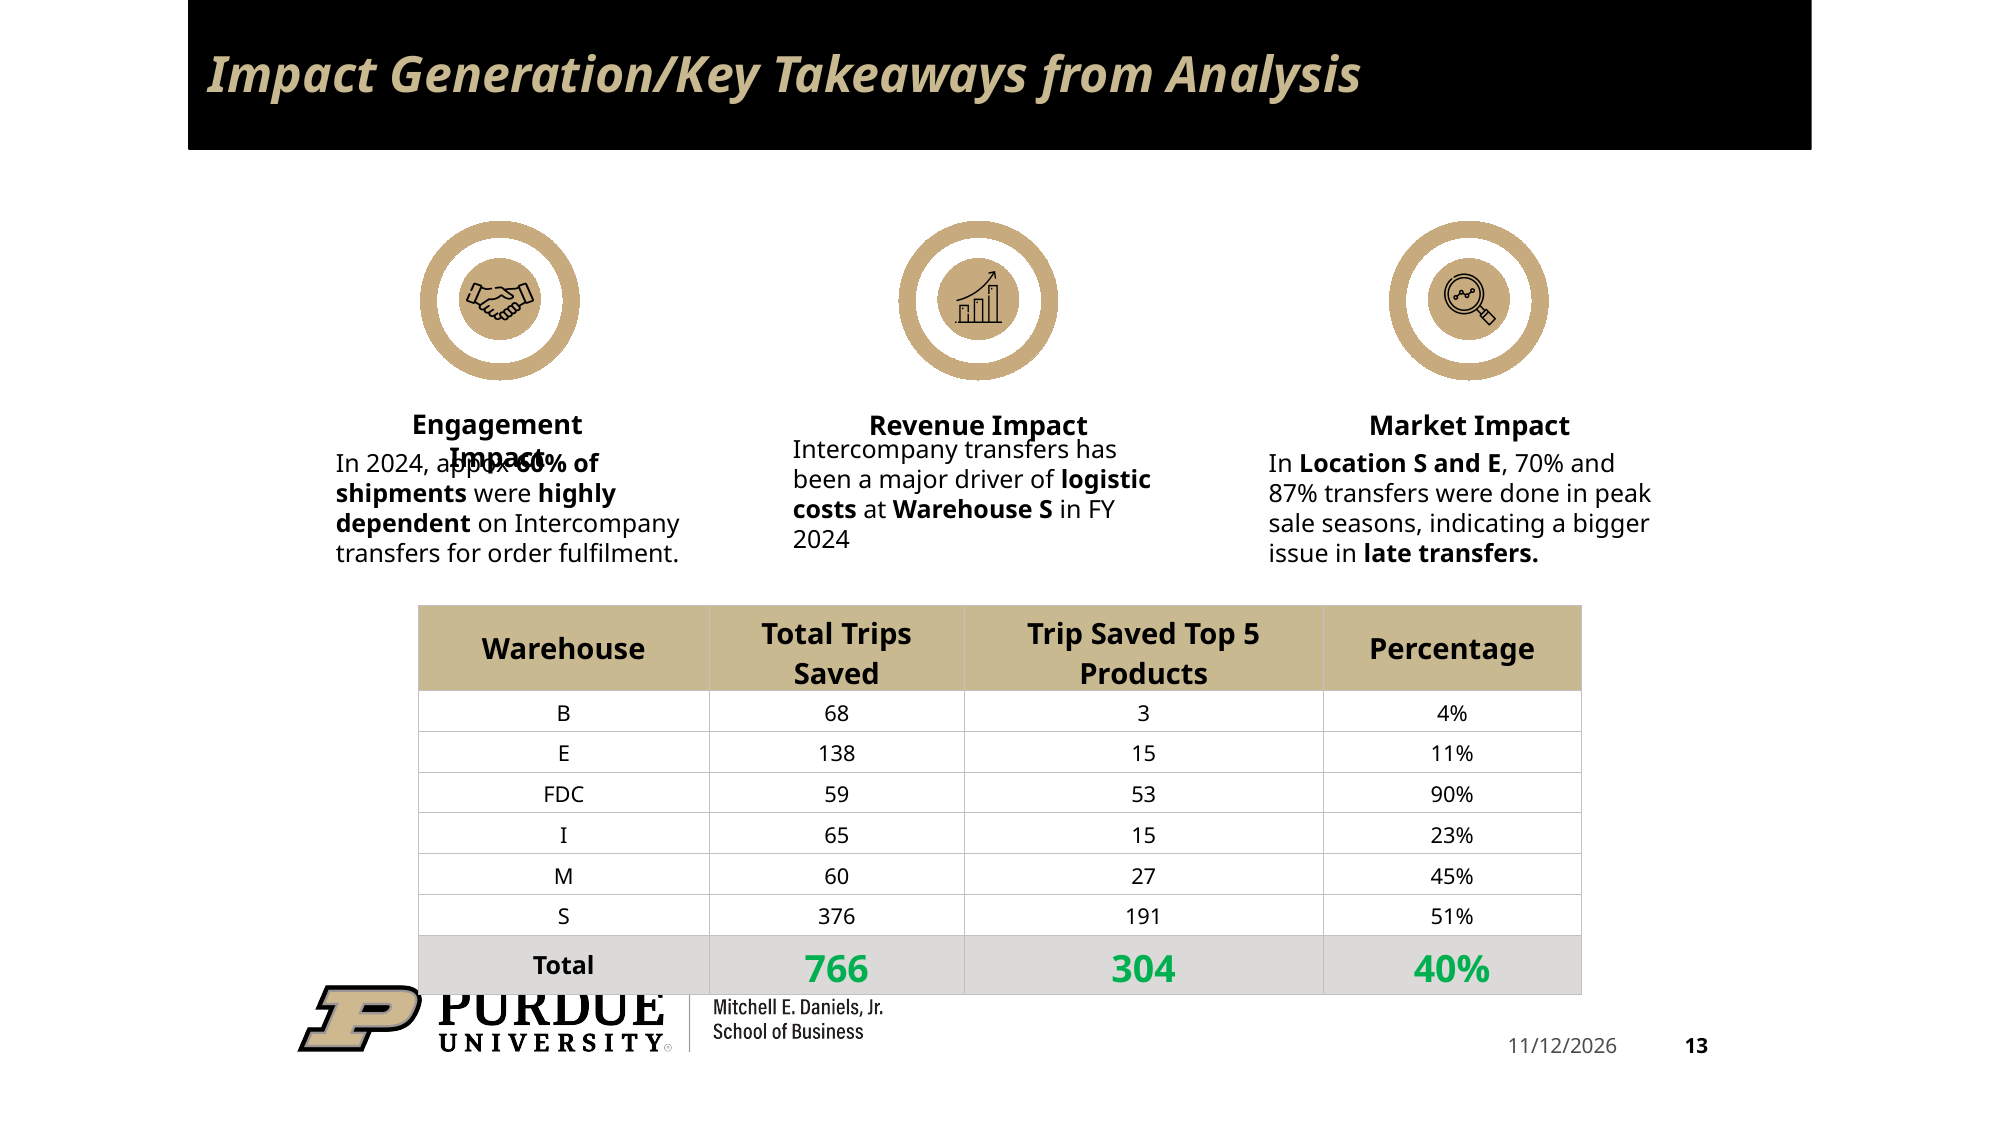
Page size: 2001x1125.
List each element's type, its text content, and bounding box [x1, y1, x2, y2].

table_cell FDC [419, 773, 709, 812]
text_box In 2024, appox 60% of shipments were highly dependent on Intercompany transfers for order fulfilment. [335, 447, 731, 568]
text_box Revenue Impact [843, 400, 1114, 433]
table_cell 23% [1324, 813, 1581, 853]
title Impact Generation/Key Takeaways from Analysis [205, 47, 1750, 107]
table_cell 15 [965, 732, 1323, 772]
picture [297, 982, 994, 1056]
table_cell 27 [965, 854, 1323, 894]
table_cell 51% [1324, 895, 1581, 935]
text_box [420, 221, 580, 380]
table_cell 11% [1324, 732, 1581, 772]
picture [955, 271, 1002, 323]
text_box Engagement Impact [353, 400, 642, 447]
table_cell 90% [1324, 773, 1581, 812]
table_cell 766 [710, 936, 964, 994]
table_cell S [419, 895, 709, 935]
table_cell 65 [710, 813, 964, 853]
table_header Warehouse [419, 606, 709, 690]
table_cell 138 [710, 732, 964, 772]
picture [466, 271, 534, 332]
table_cell 191 [965, 895, 1323, 935]
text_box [1389, 221, 1549, 380]
table_cell 53 [965, 773, 1323, 812]
table_cell 4% [1324, 691, 1581, 731]
table_cell E [419, 732, 709, 772]
table_cell M [419, 854, 709, 894]
picture [1444, 273, 1496, 326]
table_cell 376 [710, 895, 964, 935]
table_header Trip Saved Top 5 Products [965, 606, 1323, 690]
table_cell 15 [965, 813, 1323, 853]
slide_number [1464, 1020, 1632, 1074]
table_cell 60 [710, 854, 964, 894]
table_cell I [419, 813, 709, 853]
table_header Percentage [1324, 606, 1581, 690]
text_box In Location S and E, 70% and 87% transfers were done in peak sale seasons, indicating a bigger issue in late transfers. [1268, 447, 1670, 568]
text_box Intercompany transfers has been a major driver of logistic costs at Warehouse S in FY 2024 [792, 433, 1164, 554]
text_box Market Impact [1334, 400, 1605, 447]
table_cell 3 [965, 691, 1323, 731]
table_header Total Trips Saved [710, 606, 964, 690]
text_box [898, 221, 1058, 380]
table_cell 59 [710, 773, 964, 812]
slide_number 13 [1656, 1017, 1737, 1078]
table_cell B [419, 691, 709, 731]
table_cell 45% [1324, 854, 1581, 894]
table_cell 40% [1324, 936, 1581, 994]
table_cell 304 [965, 936, 1323, 994]
table_cell Total [419, 936, 709, 994]
table_cell 68 [710, 691, 964, 731]
